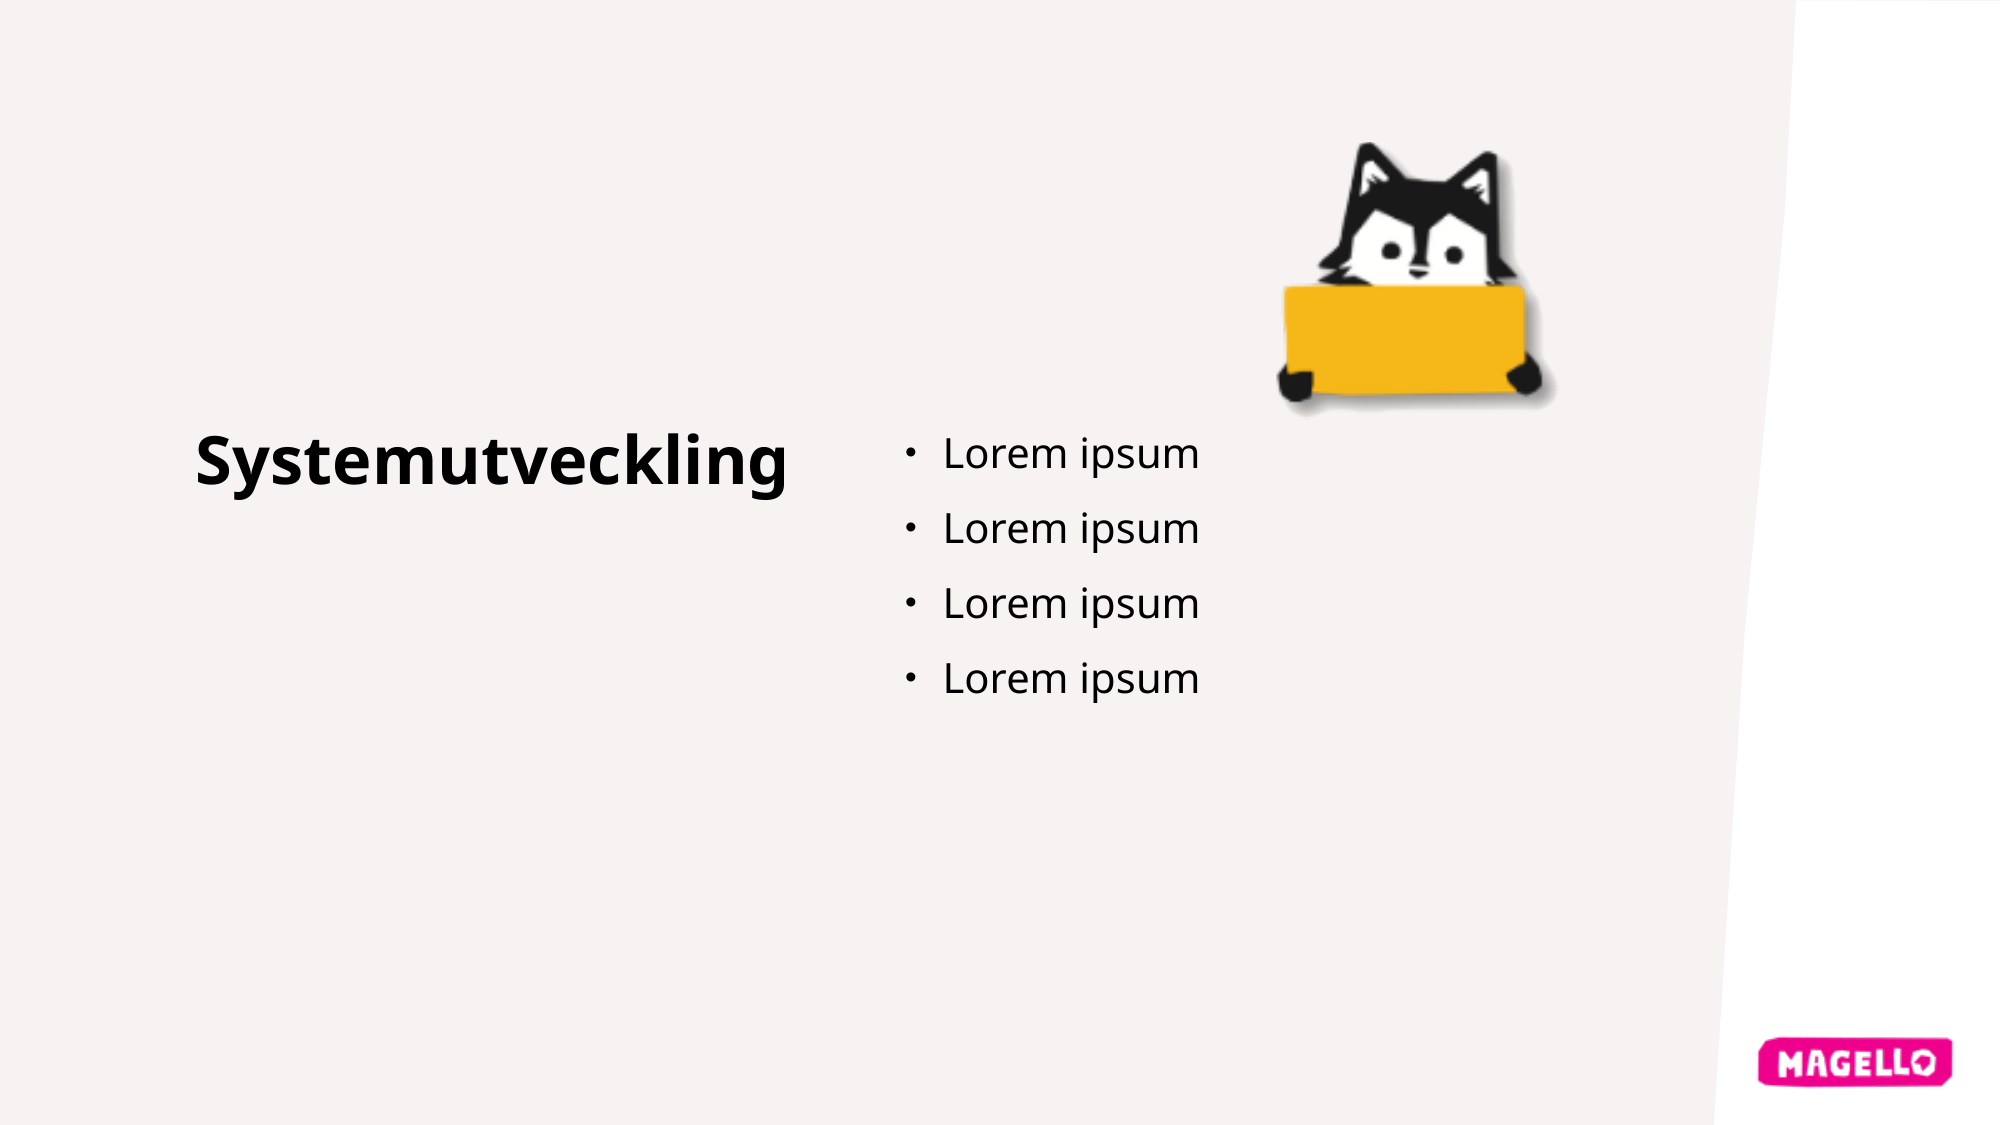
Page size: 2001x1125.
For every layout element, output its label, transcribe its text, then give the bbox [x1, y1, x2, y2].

title Systemutveckling [180, 419, 879, 937]
picture [1743, 1030, 1968, 1095]
picture [1275, 142, 1560, 420]
list Lorem ipsum Lorem ipsum Lorem ipsum Lorem ipsum [890, 419, 1625, 937]
